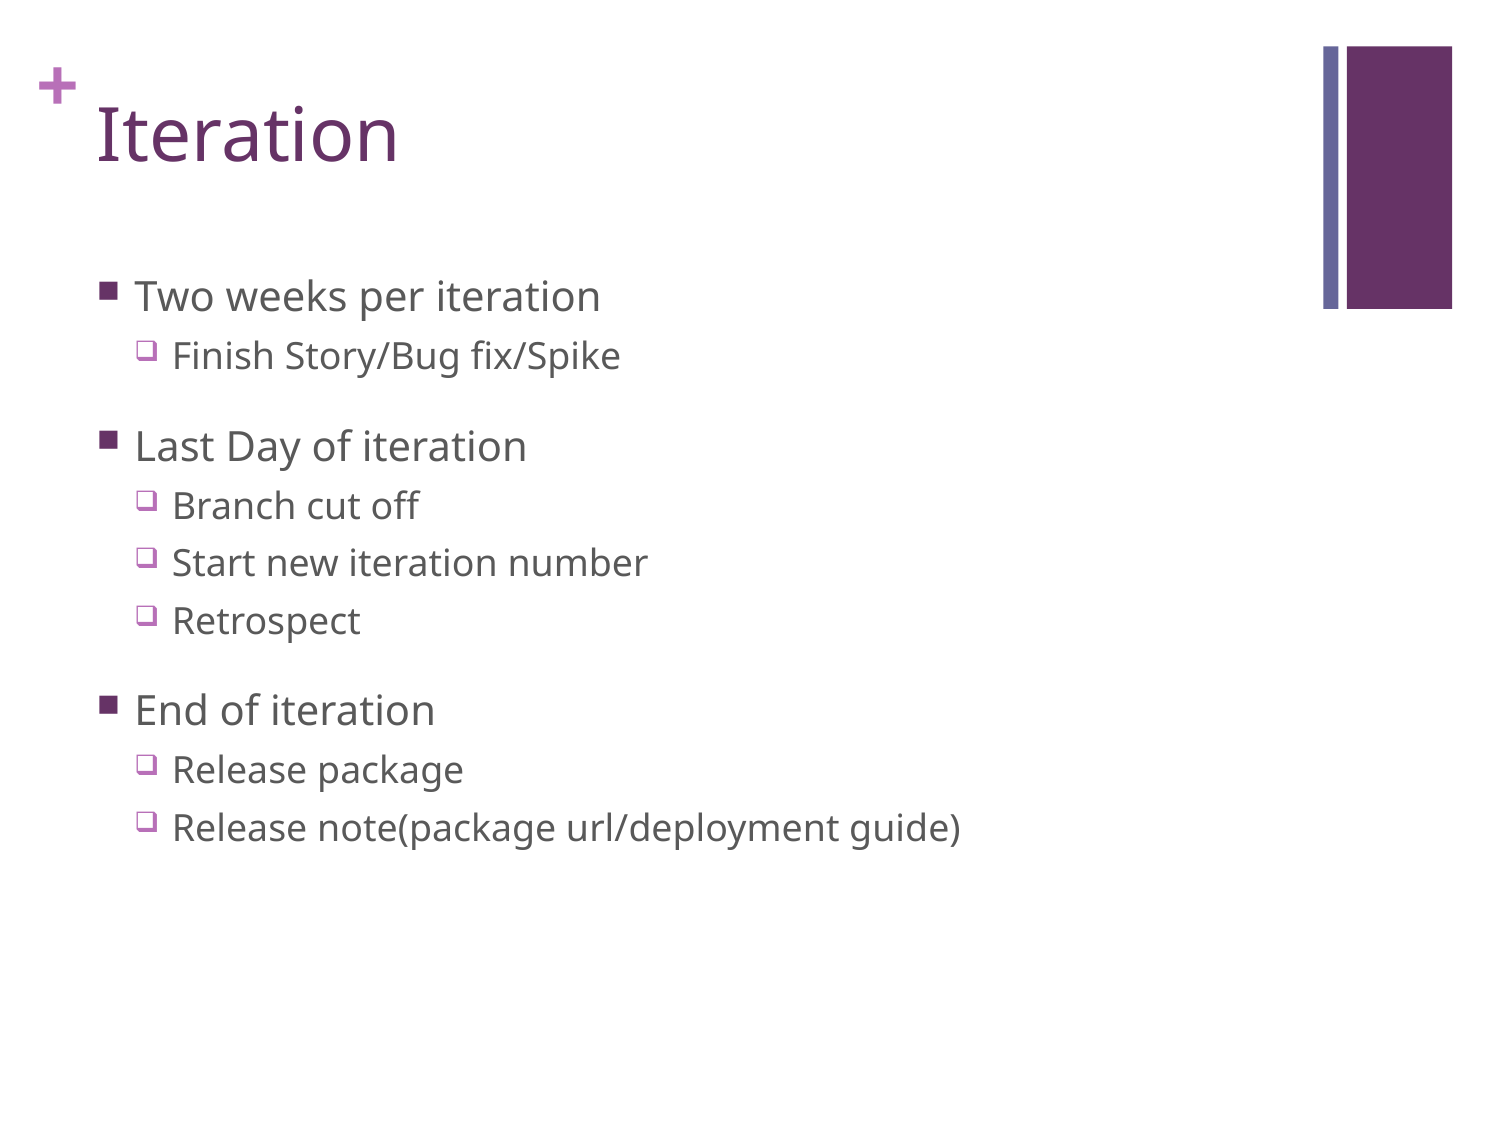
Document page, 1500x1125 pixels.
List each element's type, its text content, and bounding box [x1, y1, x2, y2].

list Two weeks per iteration Finish Story/Bug fix/Spike Last Day of iteration Branch cut off Start new iteration number Retrospect End of iteration Release package Release note(package url/deployment guide) [81, 262, 1351, 999]
title Iteration [81, 79, 1322, 262]
